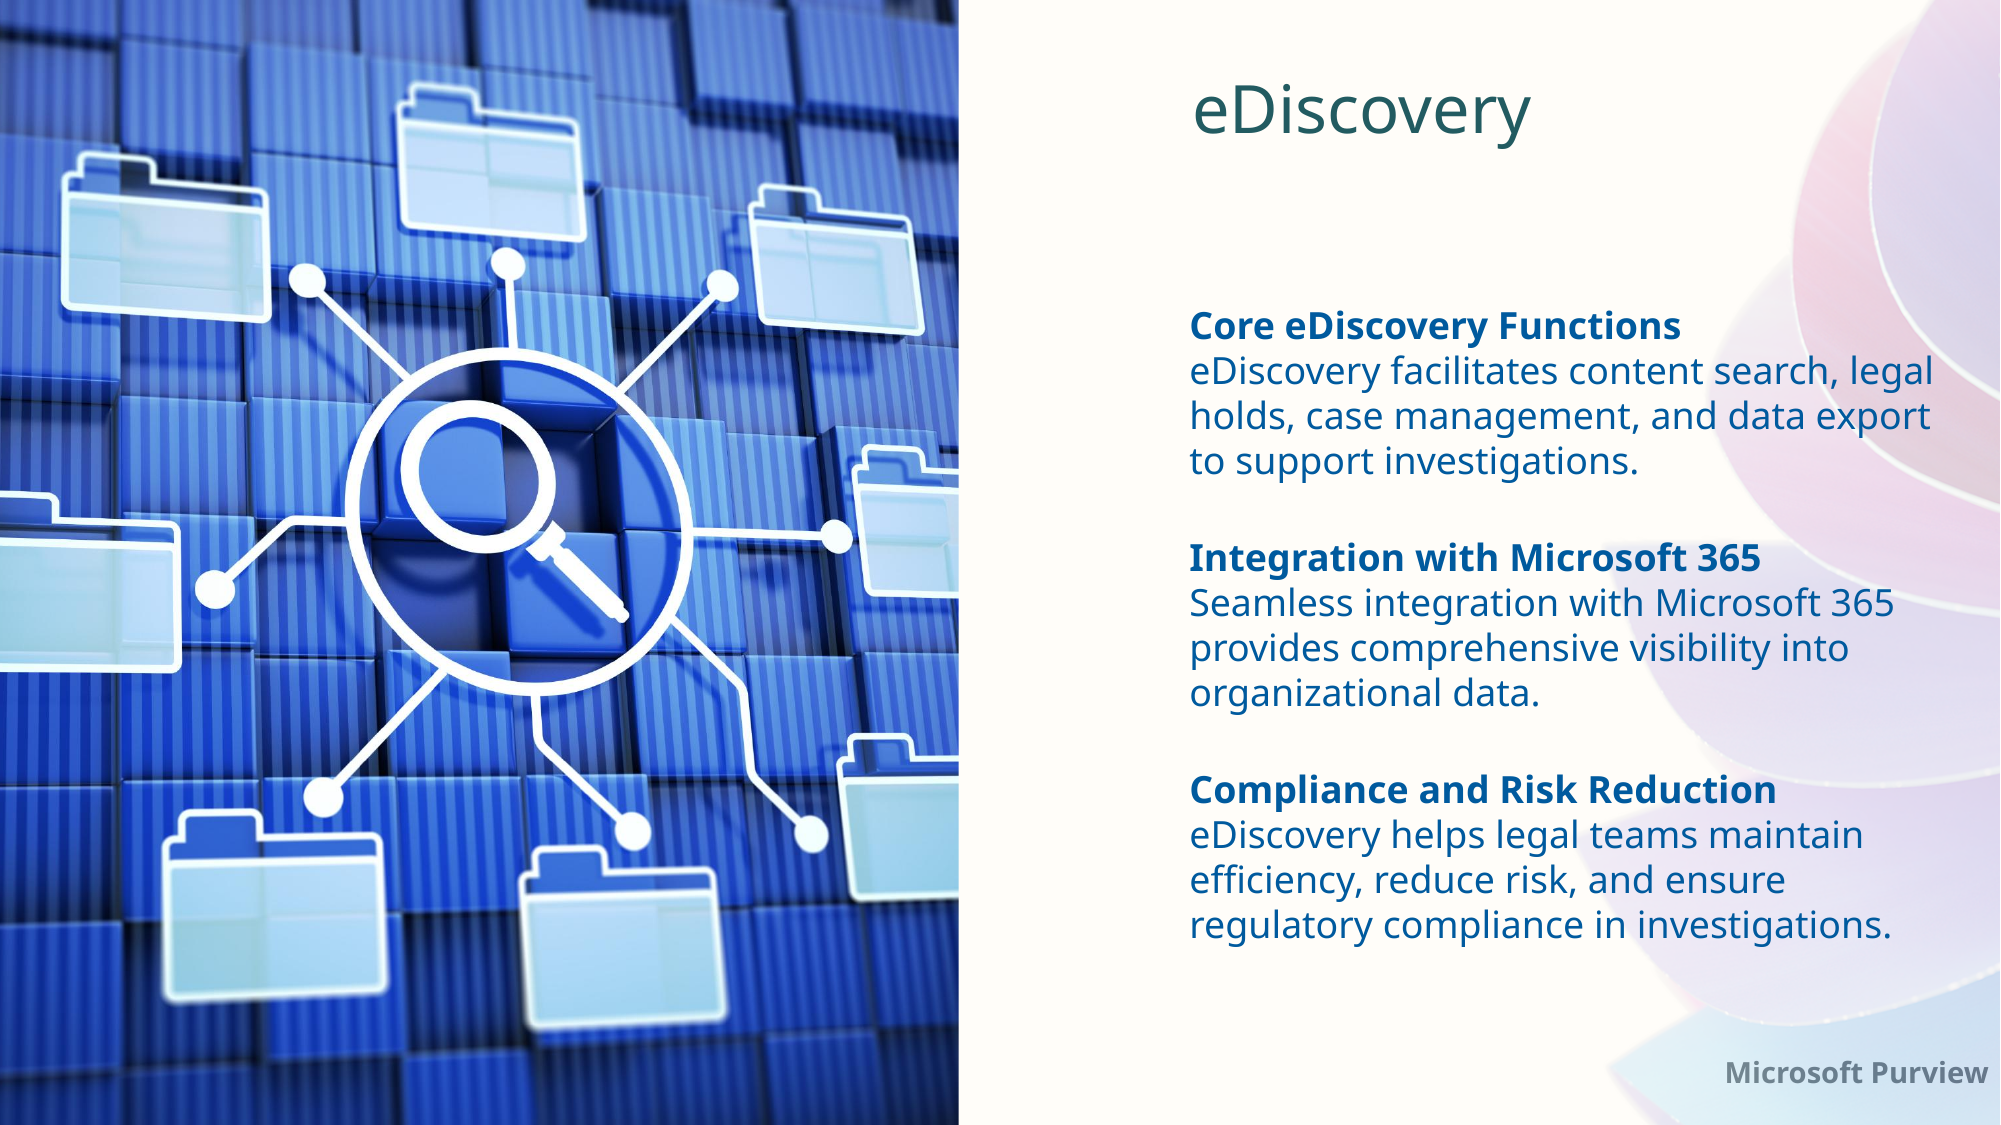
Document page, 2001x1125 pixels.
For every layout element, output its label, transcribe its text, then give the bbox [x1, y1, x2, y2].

picture [0, 0, 959, 1125]
title eDiscovery [1192, 76, 1927, 294]
list Core eDiscovery Functions eDiscovery facilitates content search, legal holds, case management, and data export to support investigations. Integration with Microsoft 365 Seamless integration with Microsoft 365 provides comprehensive visibility into organizational data. Compliance and Risk Reduction eDiscovery helps legal teams maintain efficiency, reduce risk, and ensure regulatory compliance in investigations. [1174, 294, 1961, 997]
